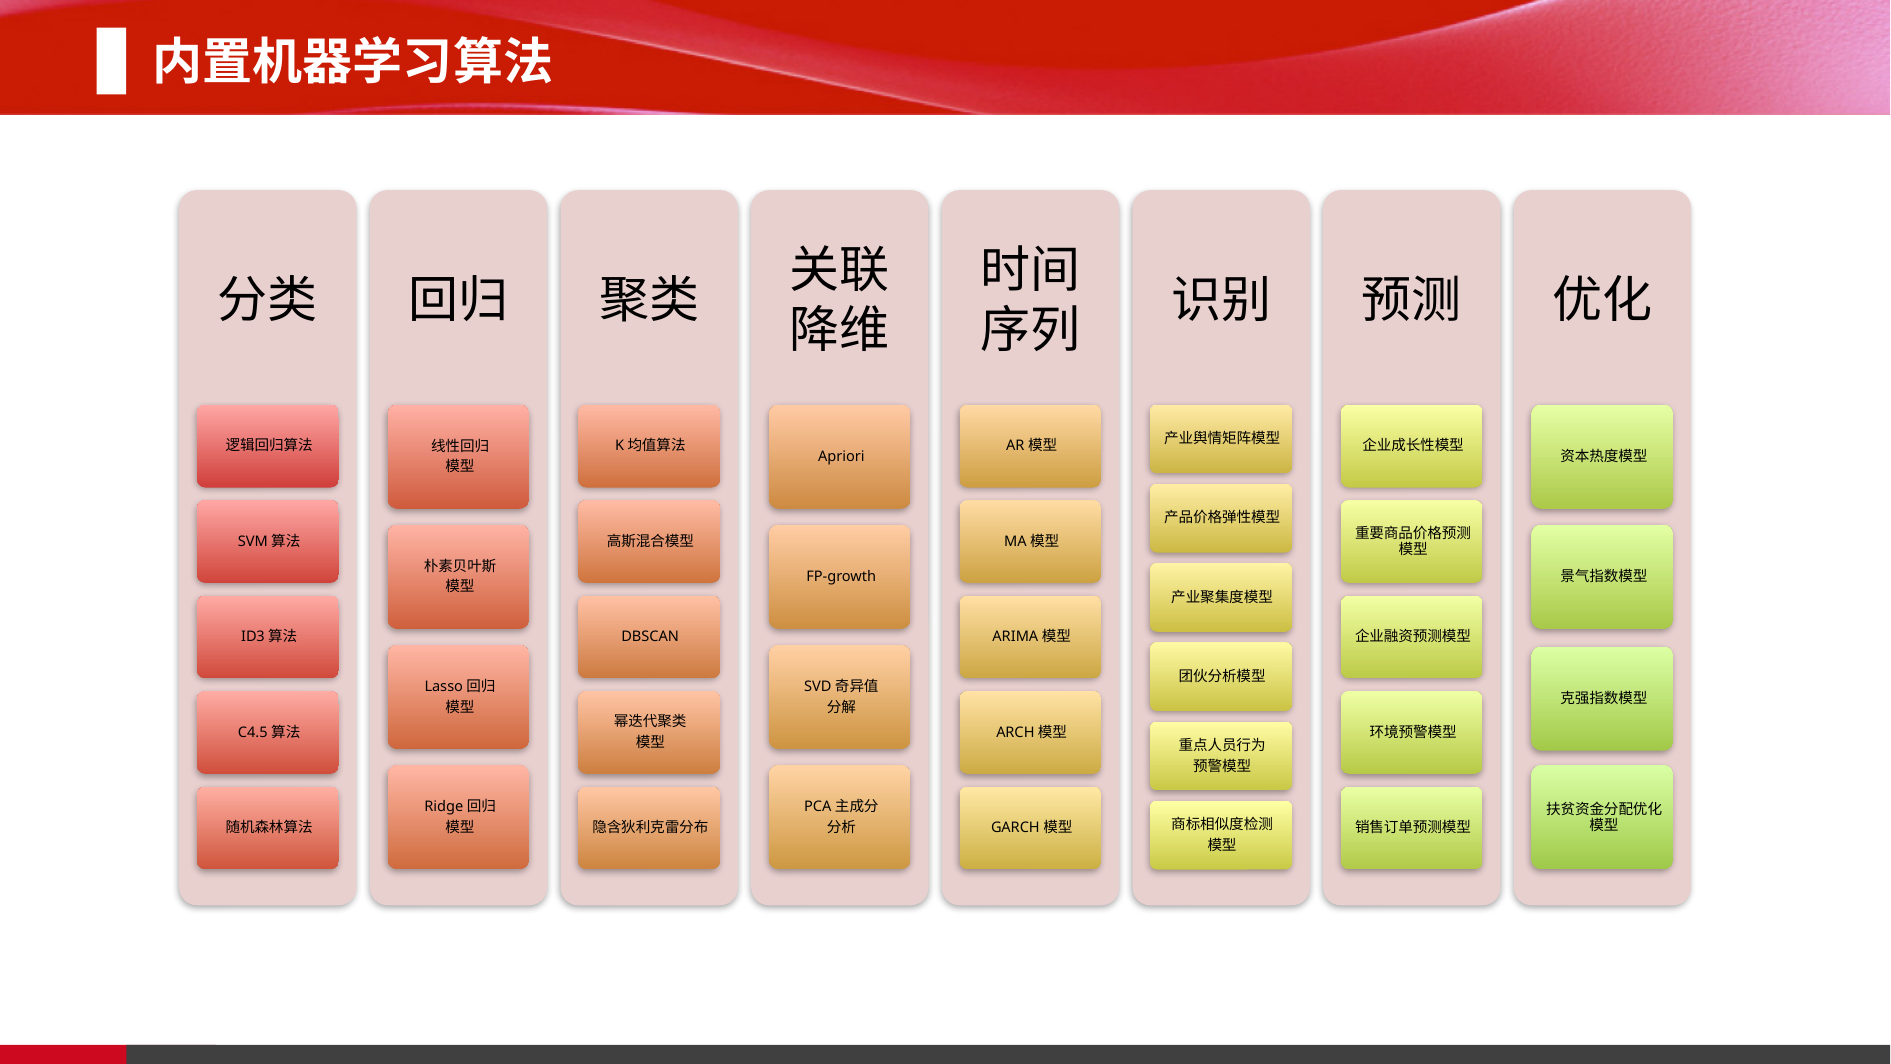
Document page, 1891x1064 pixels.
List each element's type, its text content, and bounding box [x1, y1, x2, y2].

text_box [95, 25, 128, 96]
text_box 内置机器学习算法 [136, 11, 1484, 108]
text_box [178, 189, 1693, 906]
picture [0, 0, 1891, 115]
